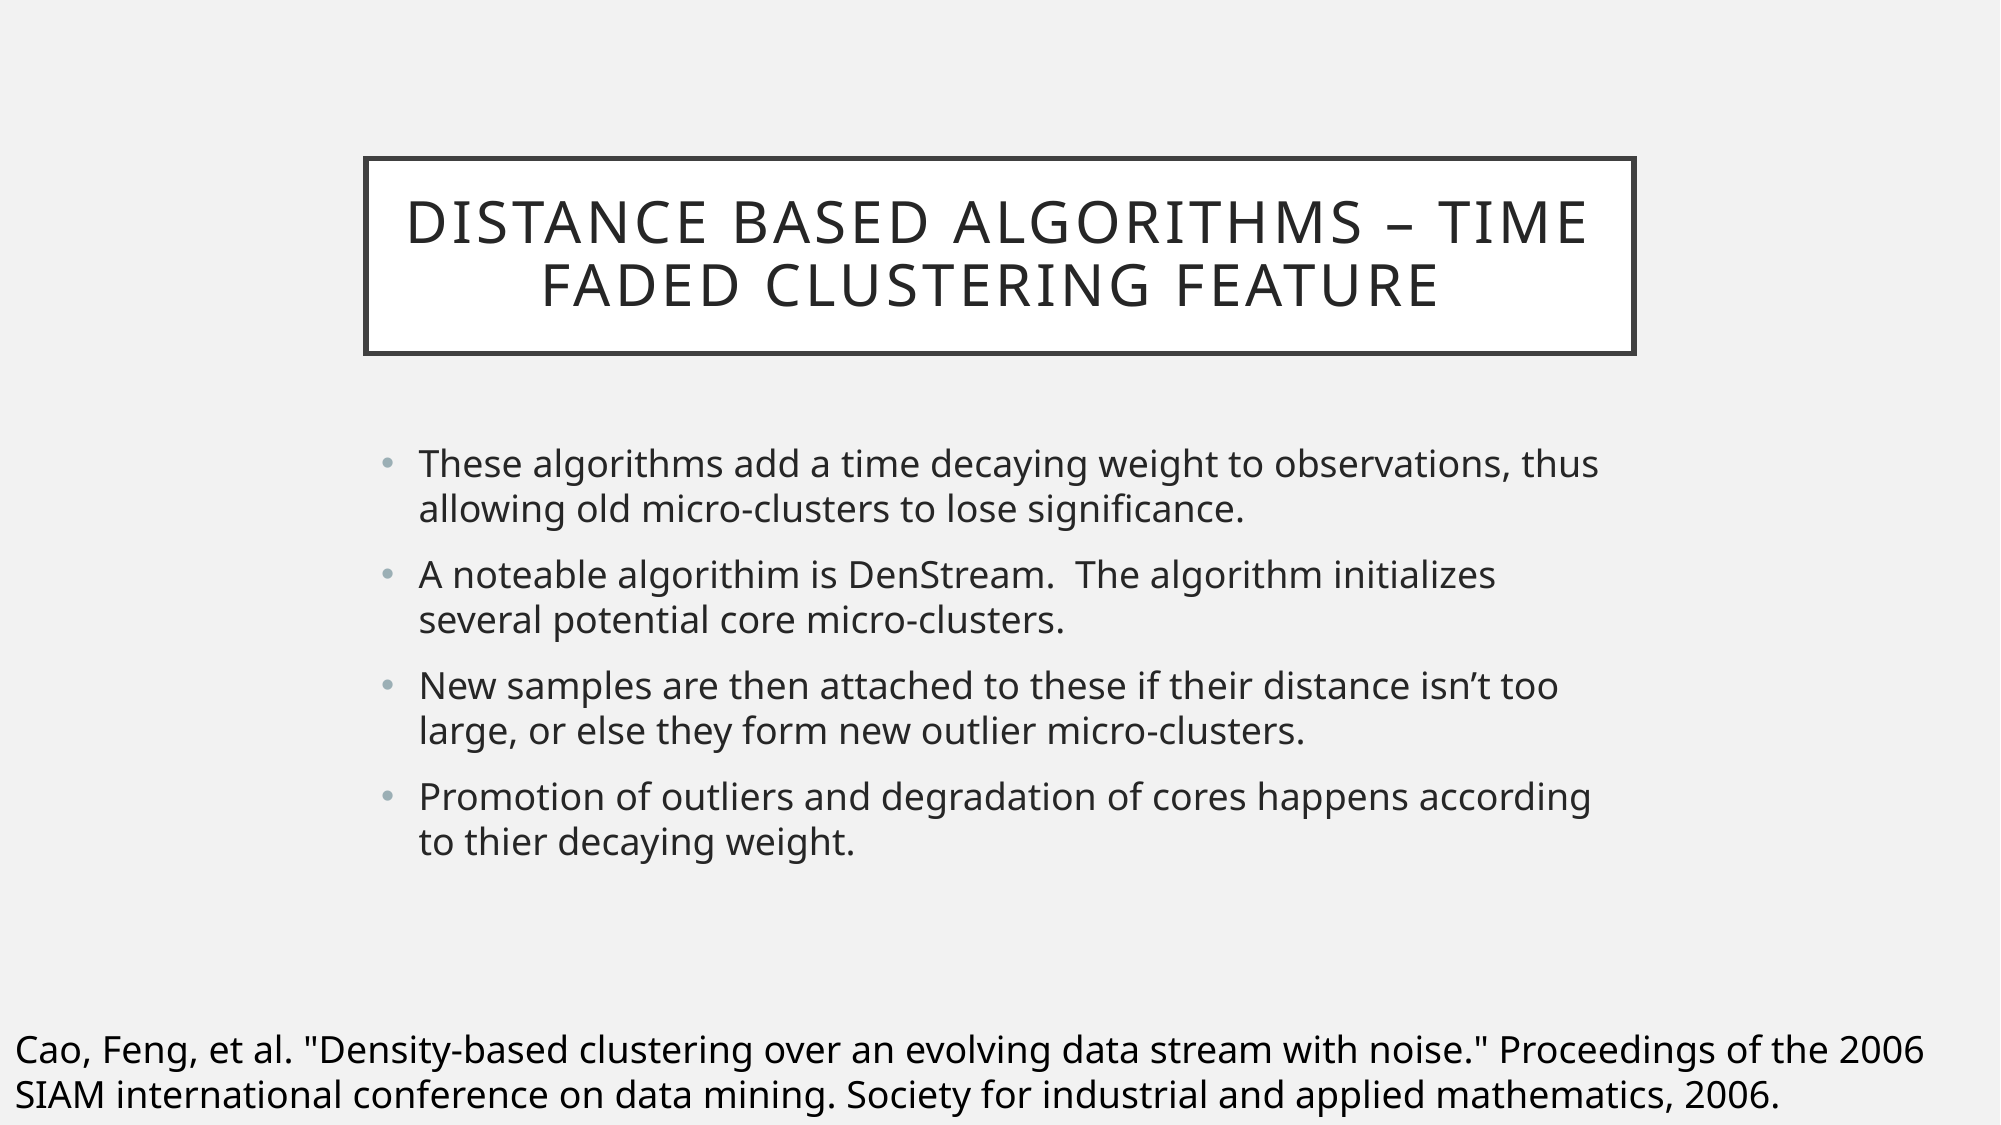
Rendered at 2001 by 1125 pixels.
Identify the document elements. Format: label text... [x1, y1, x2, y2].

list These algorithms add a time decaying weight to observations, thus allowing old micro-clusters to lose significance. A noteable algorithim is DenStream. The algorithm initializes several potential core micro-clusters. New samples are then attached to these if their distance isn’t too large, or else they form new outlier micro-clusters. Promotion of outliers and degradation of cores happens according to thier decaying weight. [366, 432, 1634, 942]
title Distance Based Algorithms – Time Faded Clustering Feature [363, 156, 1637, 356]
text_box Cao, Feng, et al. "Density-based clustering over an evolving data stream with noise." Proceedings of the 2006 SIAM international conference on data mining. Society for industrial and applied mathematics, 2006. [0, 1018, 2000, 1124]
